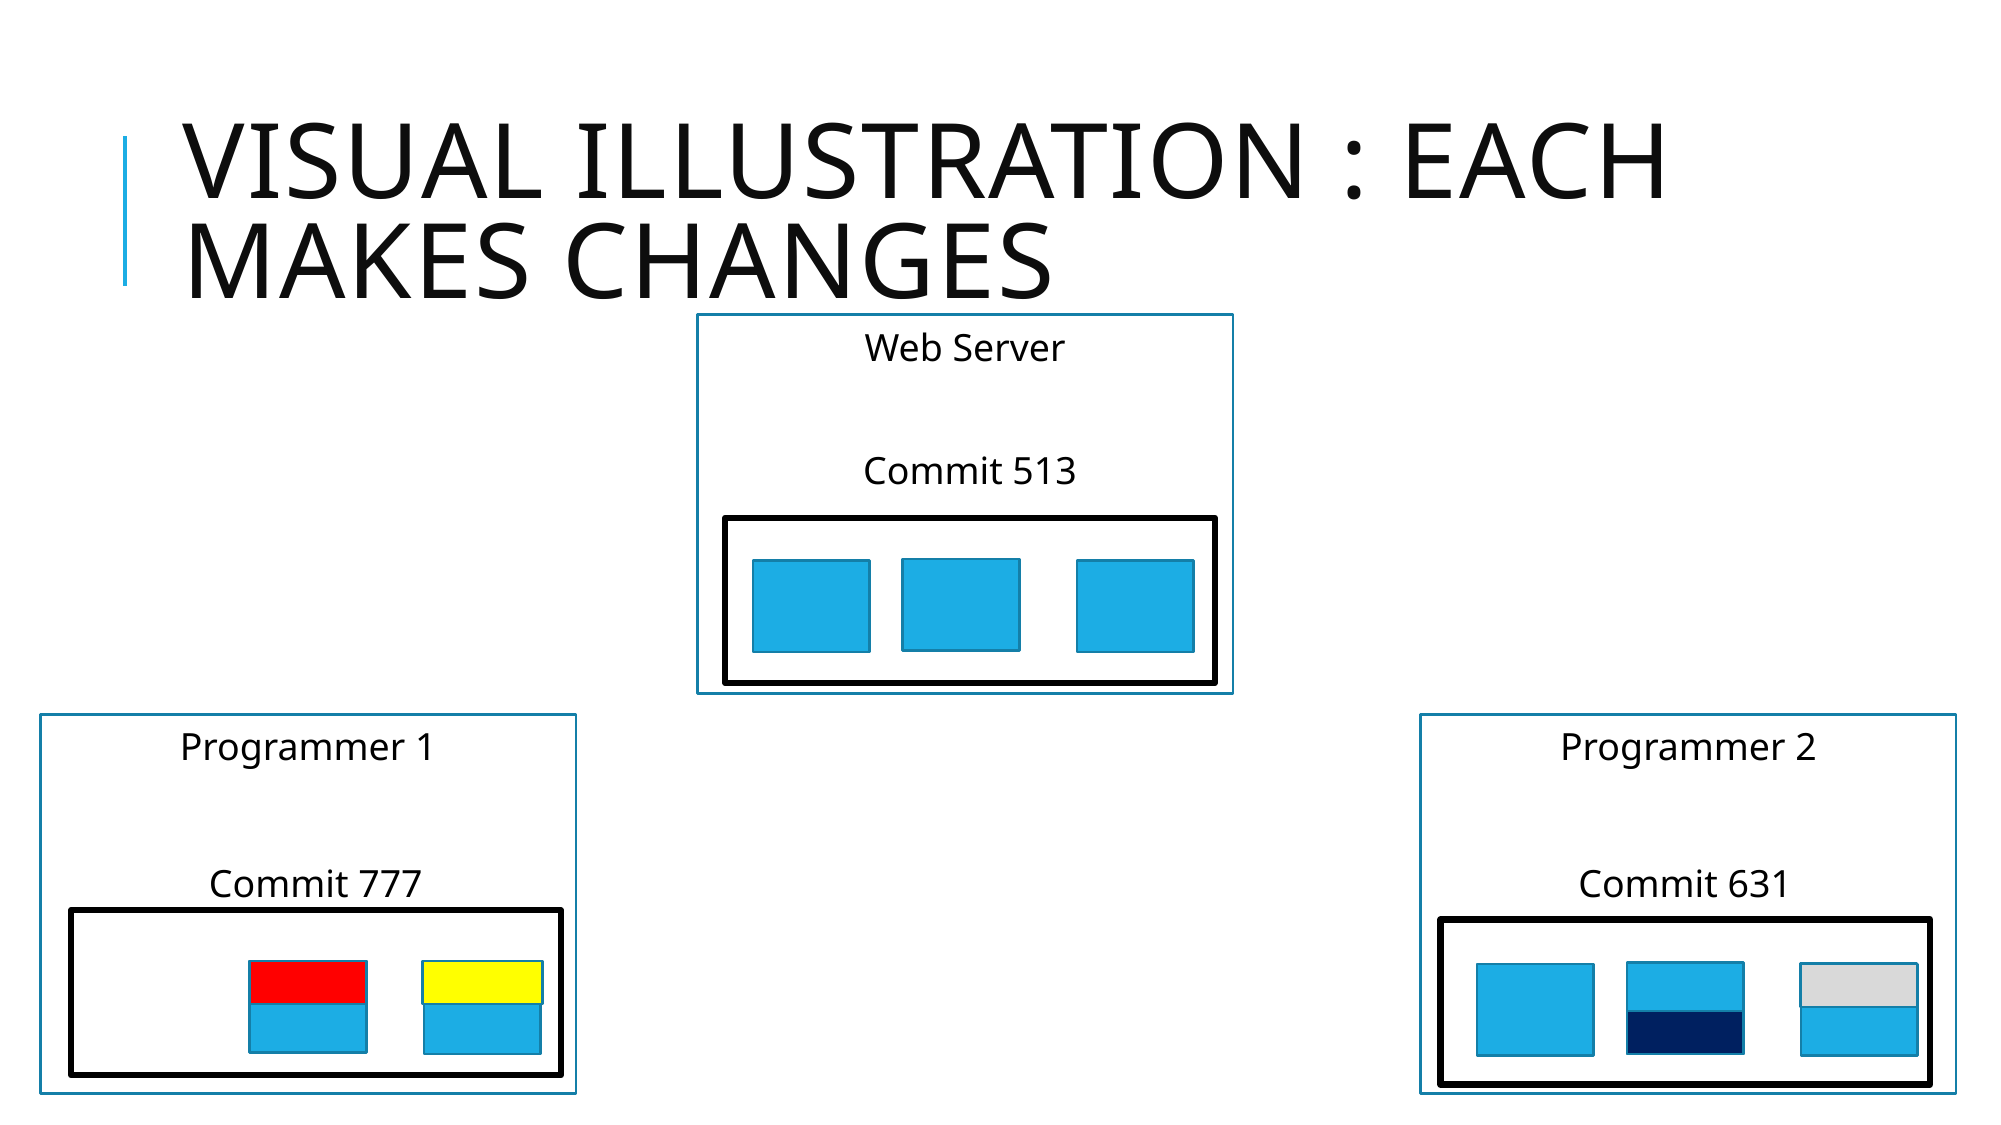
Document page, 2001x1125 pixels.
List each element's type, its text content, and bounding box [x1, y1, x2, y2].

text_box [696, 313, 1234, 695]
text_box [1439, 918, 1931, 1086]
text_box [39, 713, 577, 1095]
text_box [724, 516, 1216, 684]
text_box [1419, 713, 1957, 1095]
text_box [70, 909, 562, 1077]
text_box Programmer 2 [1420, 715, 1957, 776]
text_box Programmer 1 [40, 715, 576, 776]
text_box Commit 631 [1440, 852, 1931, 912]
title Visual illustration : Each Makes Changes [168, 96, 1763, 342]
text_box Web Server [697, 316, 1233, 377]
text_box Commit 513 [725, 439, 1215, 500]
text_box Commit 777 [71, 852, 561, 912]
